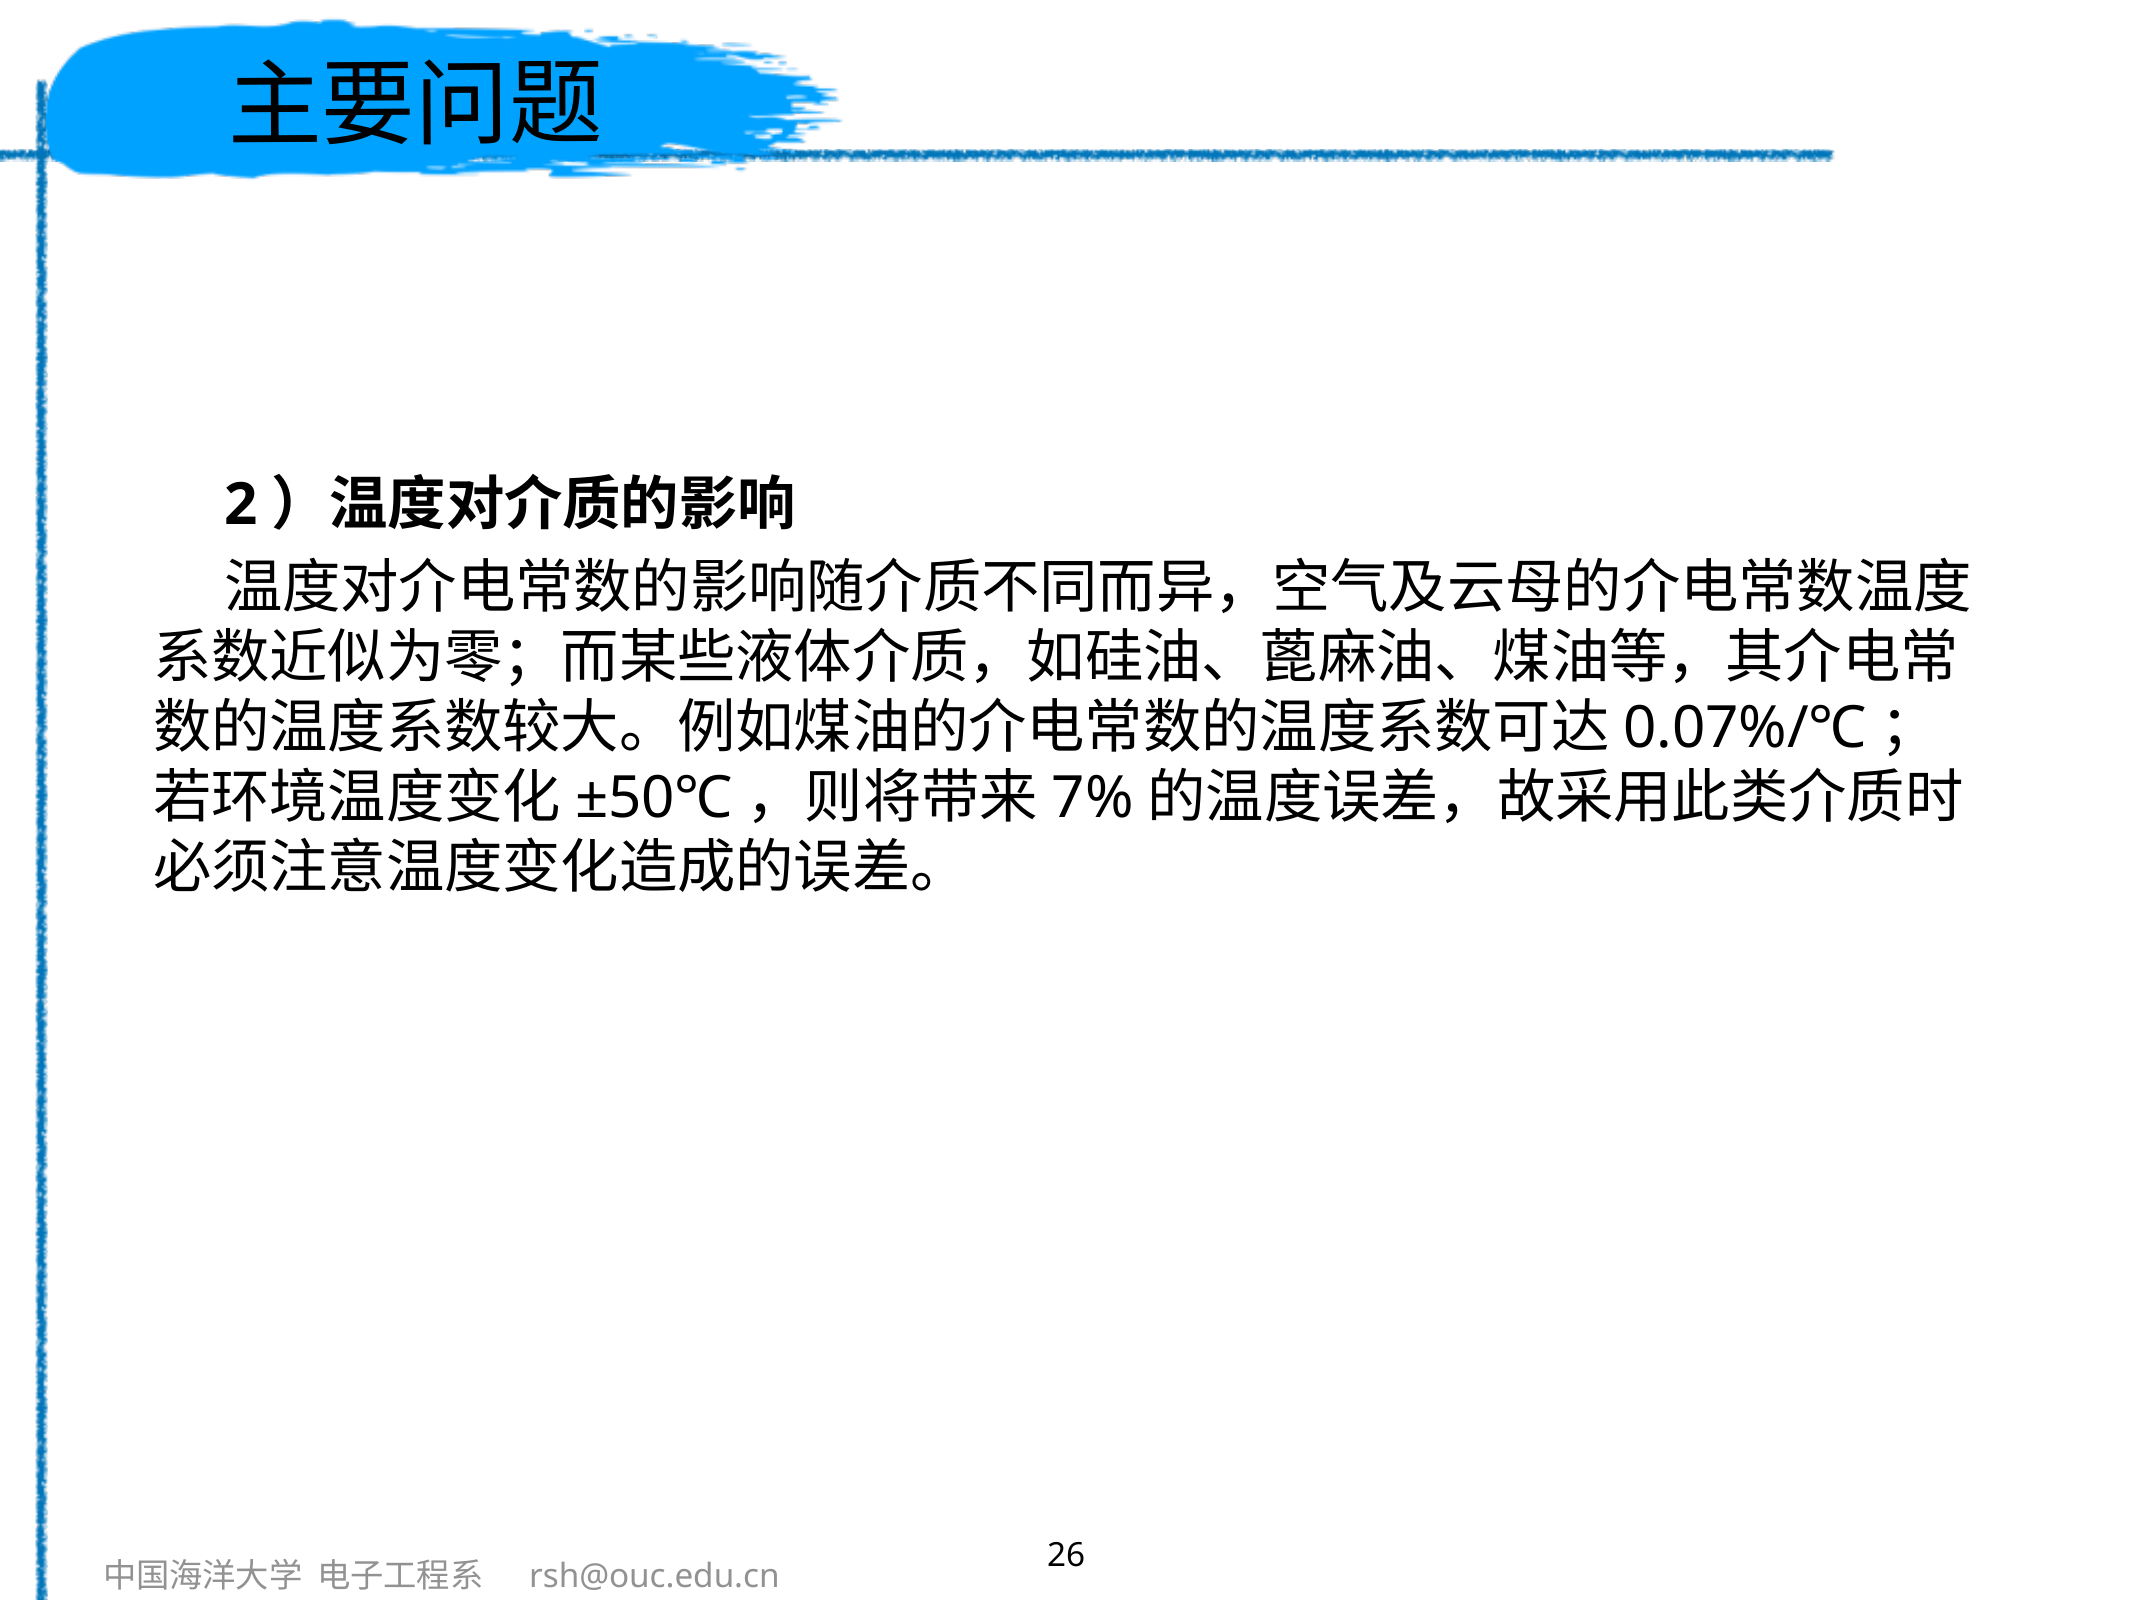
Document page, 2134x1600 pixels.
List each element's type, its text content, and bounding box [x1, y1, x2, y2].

text_box 2）温度对介质的影响 温度对介电常数的影响随介质不同而异，空气及云母的介电常数温度系数近似为零；而某些液体介质，如硅油、蓖麻油、煤油等，其介电常数的温度系数较大。例如煤油的介电常数的温度系数可达0.07%/℃；若环境温度变化±50℃，则将带来7%的温度误差，故采用此类介质时必须注意温度变化造成的误差。 [144, 457, 1989, 907]
slide_number 26 [1037, 1524, 1095, 1579]
picture [781, 16, 1841, 183]
picture [0, 16, 50, 1600]
title 主要问题 [49, 5, 782, 193]
